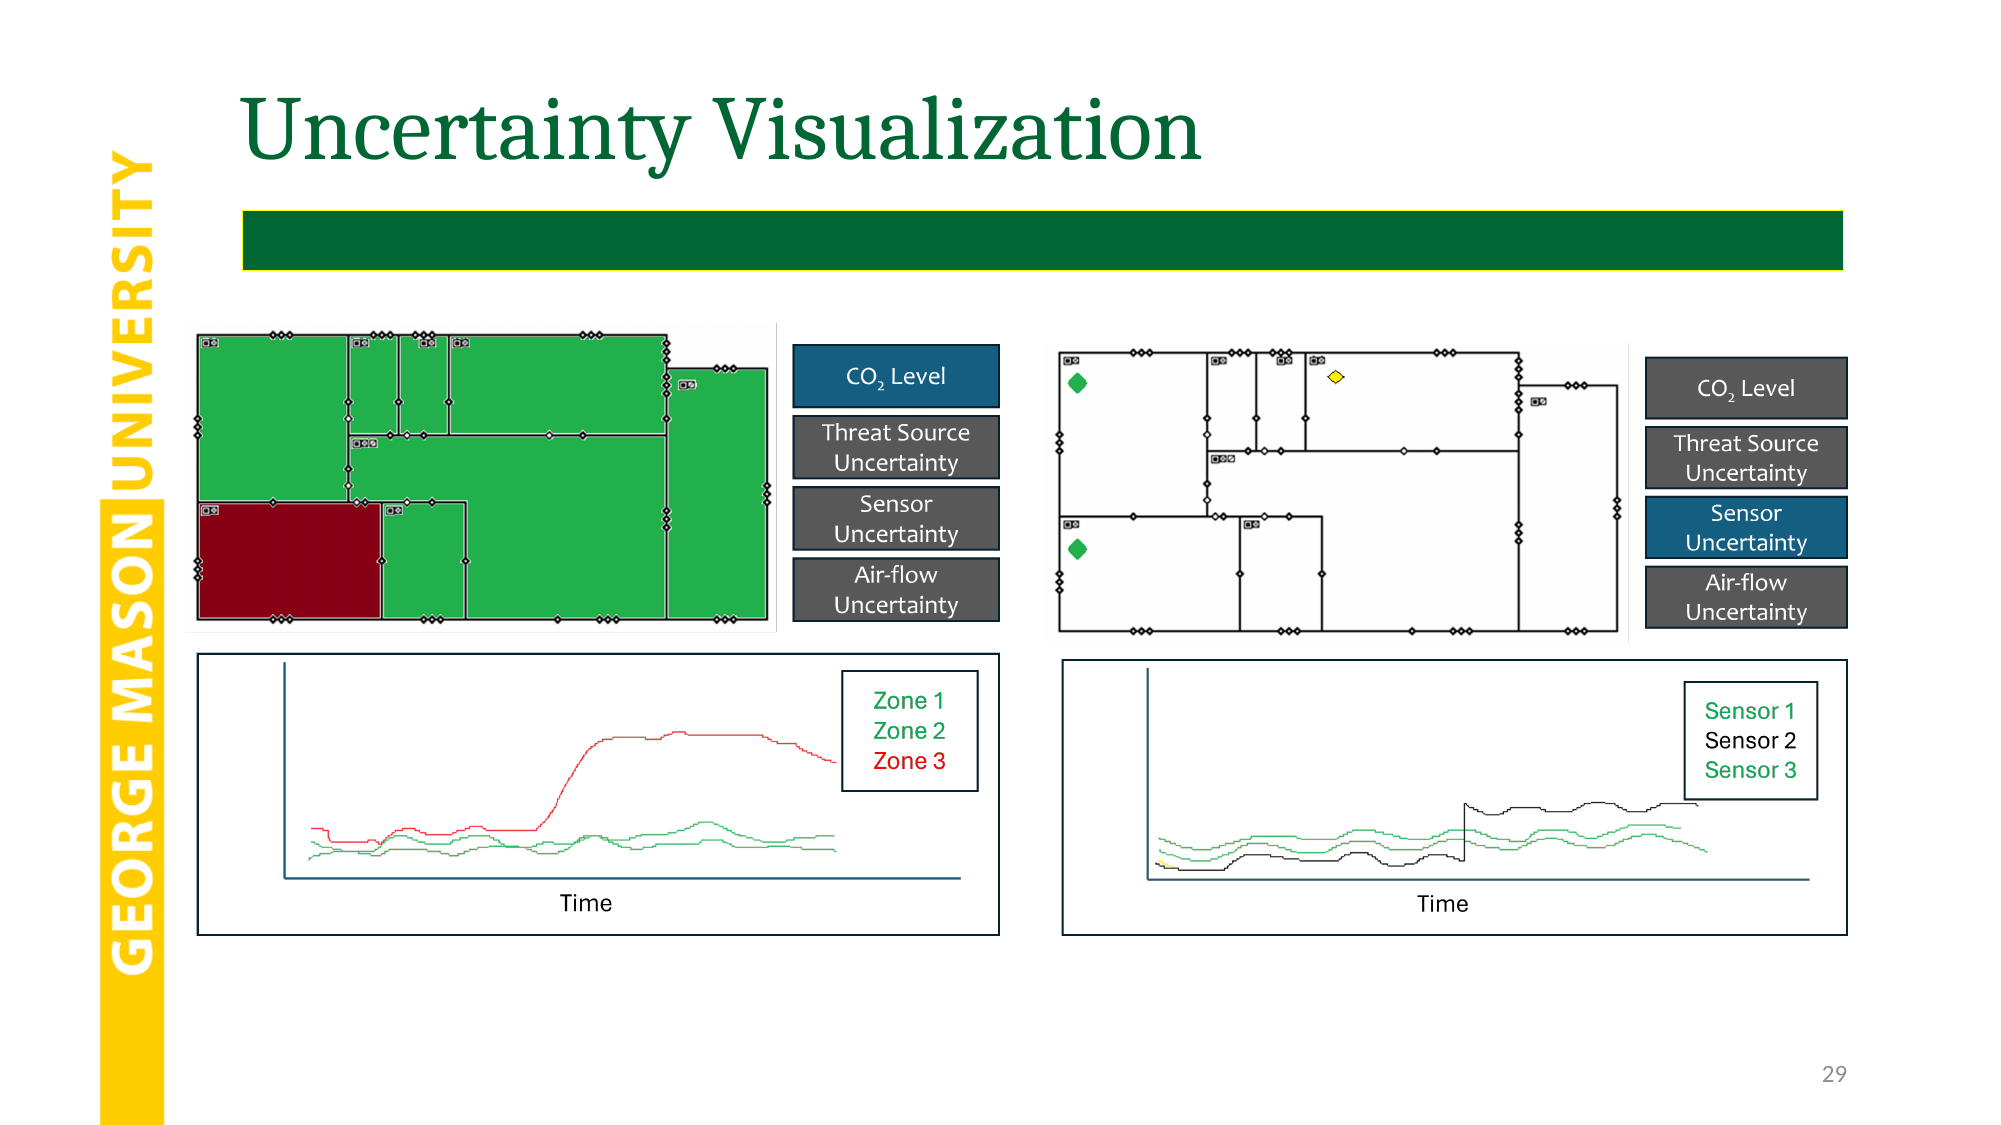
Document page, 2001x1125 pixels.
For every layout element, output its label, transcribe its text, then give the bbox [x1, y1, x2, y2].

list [185, 323, 1000, 936]
picture [1648, 429, 1845, 487]
picture [1648, 359, 1845, 417]
title Uncertainty Visualization [224, 44, 1863, 187]
picture [1064, 662, 1845, 933]
slide_number 29 [1412, 1042, 1863, 1103]
picture [74, 115, 188, 1125]
picture [1648, 568, 1845, 626]
picture [1043, 343, 1848, 936]
picture [1648, 499, 1845, 556]
